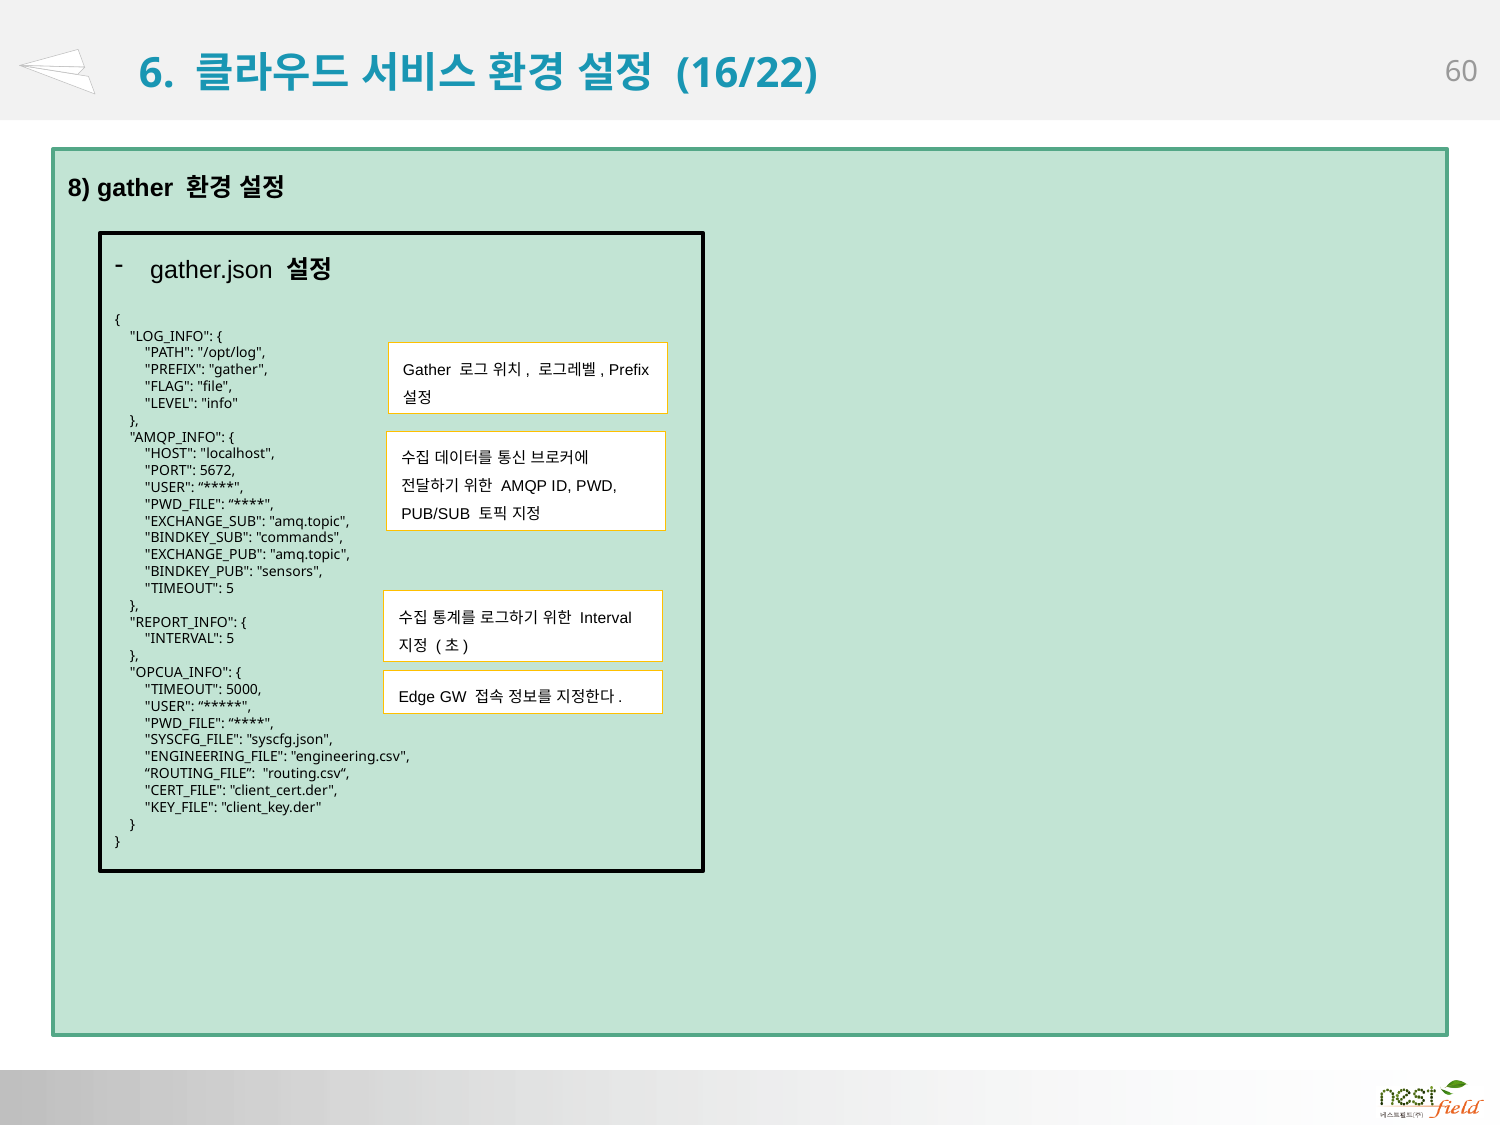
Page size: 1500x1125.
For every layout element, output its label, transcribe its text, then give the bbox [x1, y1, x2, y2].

title 6. 클라우드 서비스 환경 설정 (16/22) [123, 42, 1388, 100]
text_box [53, 209, 1447, 1035]
picture [1376, 1076, 1484, 1118]
text_box 8) gather 환경 설정 [53, 148, 1447, 209]
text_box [100, 231, 703, 894]
